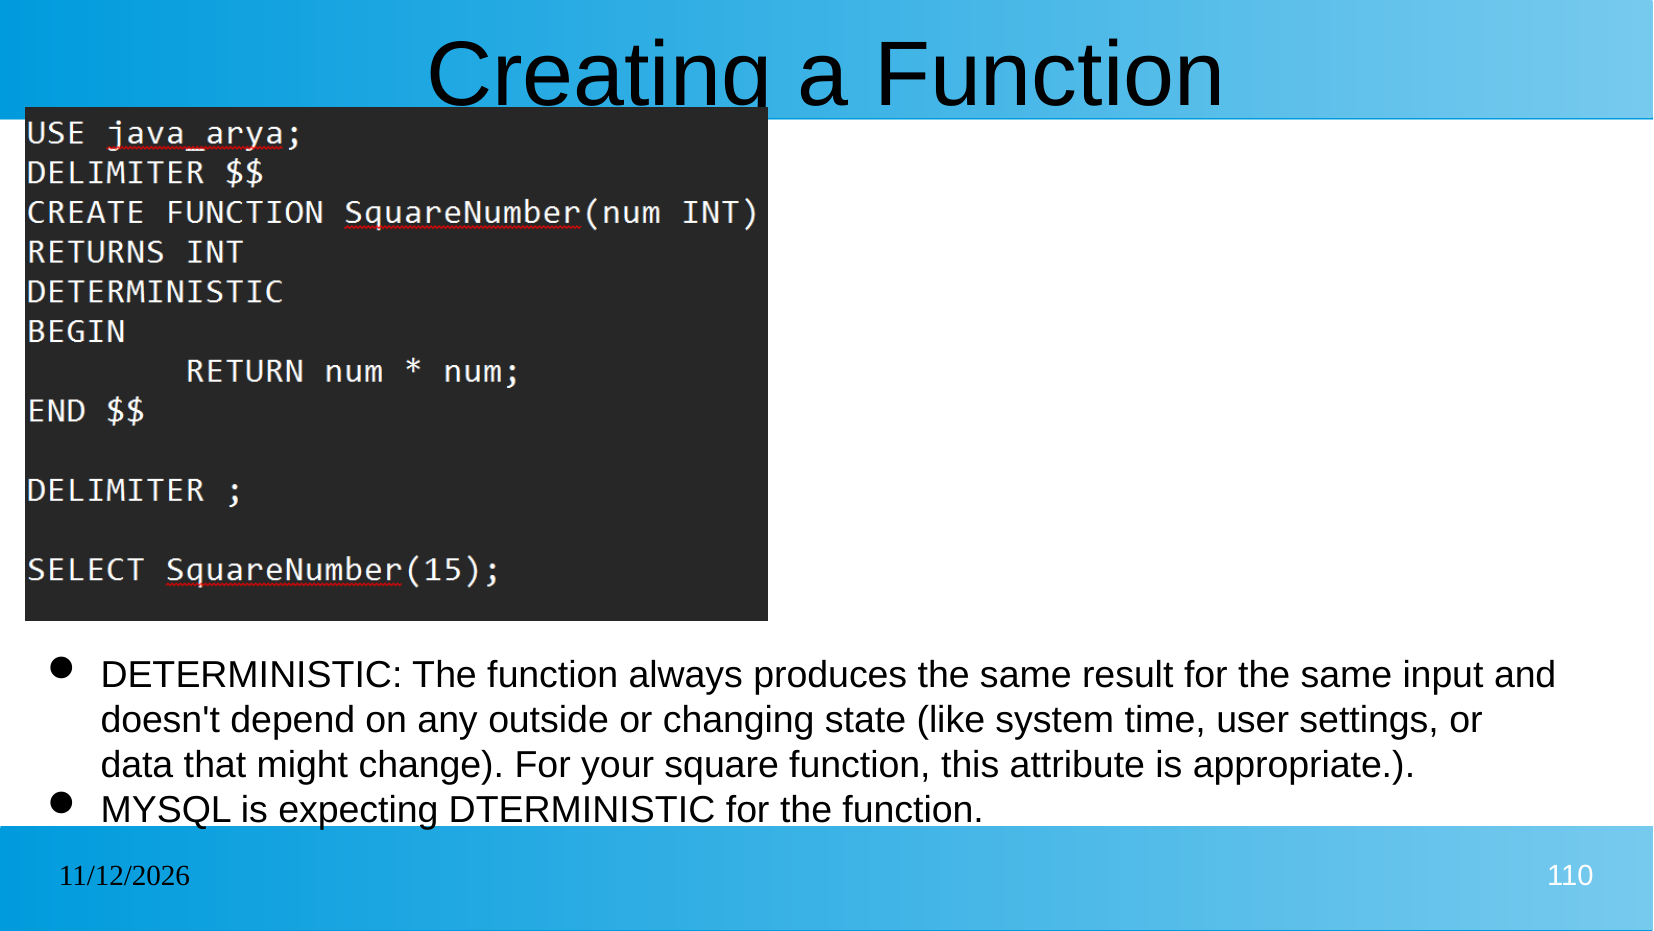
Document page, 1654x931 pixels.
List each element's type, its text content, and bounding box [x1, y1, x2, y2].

list DETERMINISTIC: The function always produces the same result for the same input and doesn't depend on any outside or changing state (like system time, user settings, or data that might change). For your square function, this attribute is appropriate.). MYSQL is expecting DTERMINISTIC for the function. [29, 649, 1565, 900]
title Creating a Function [59, 29, 1594, 108]
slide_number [59, 856, 443, 915]
picture [25, 107, 768, 621]
slide_number 110 [1210, 856, 1594, 915]
